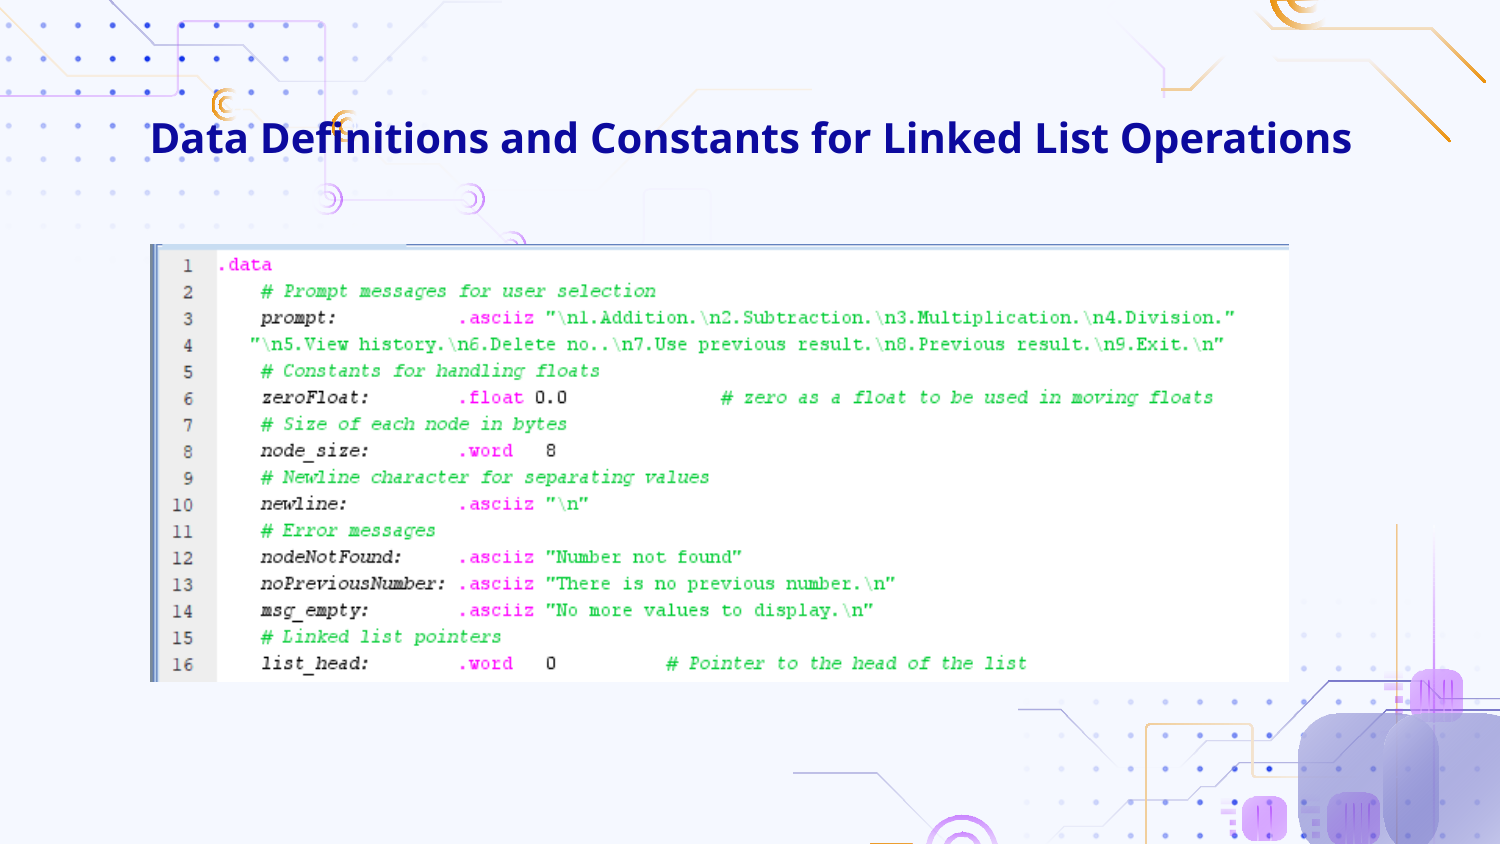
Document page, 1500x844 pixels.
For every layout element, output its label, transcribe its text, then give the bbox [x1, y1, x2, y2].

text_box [0, 0, 813, 617]
picture [150, 243, 1289, 682]
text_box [250, 334, 260, 347]
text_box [749, 371, 1500, 844]
title Data Definitions and Constants for Linked List Operations [816, 106, 1384, 201]
